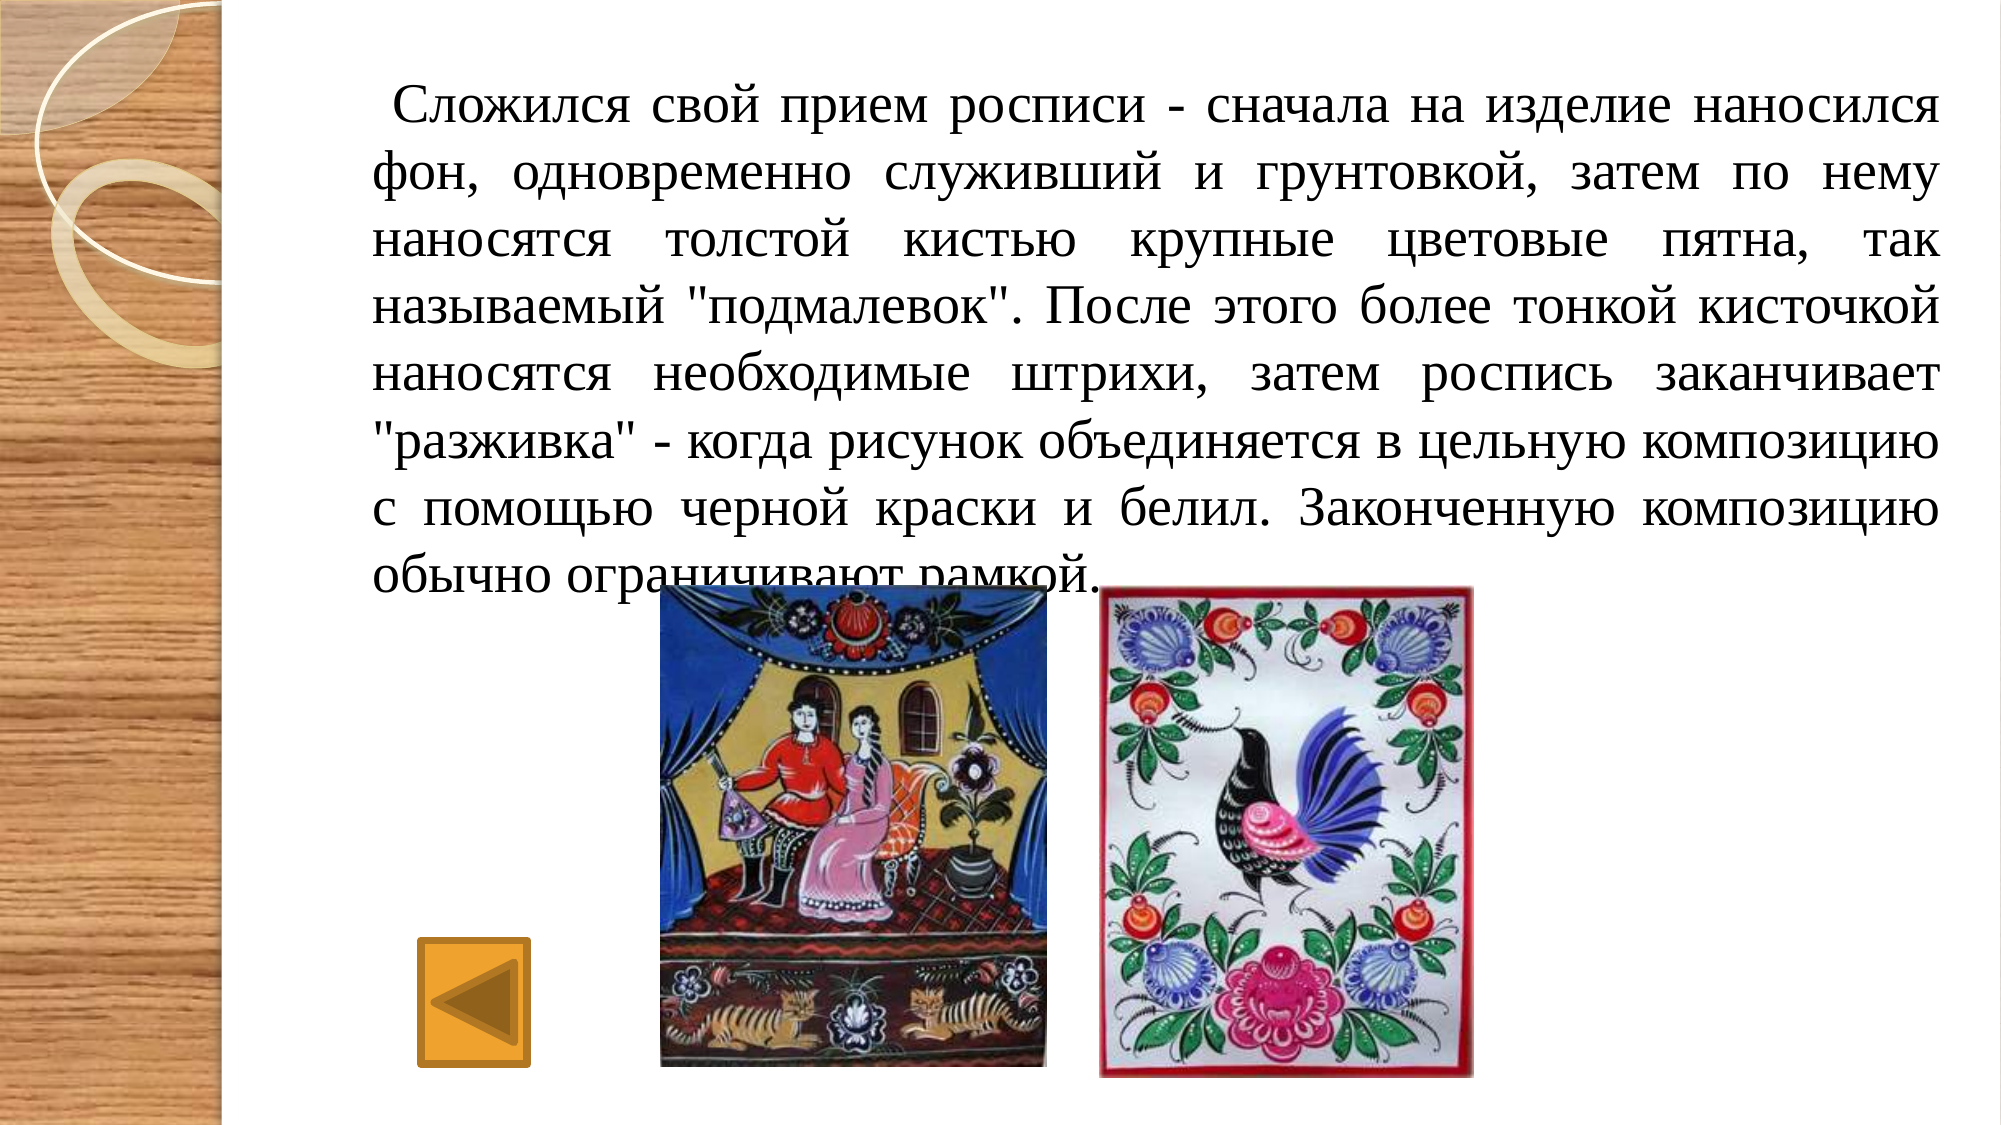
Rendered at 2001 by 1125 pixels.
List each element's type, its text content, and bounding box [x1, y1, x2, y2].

picture [1099, 585, 1474, 1079]
picture [660, 585, 1047, 1067]
picture [42, 13, 216, 200]
picture [74, 238, 216, 346]
picture [0, 134, 221, 1125]
picture [75, 181, 216, 280]
list Сложился свой прием росписи - сначала на изделие наносился фон, одновременно служивший и грунтовкой, затем по нему наносятся толстой кистью крупные цветовые пятна, так называемый "подмалевок". После этого более тонкой кисточкой наносятся необходимые штрихи, затем роспись заканчивает "разживка" - когда рисунок объединяется в цельную композицию с помощью черной краски и белил. Законченную композицию обычно ограничивают рамкой. [303, 58, 1957, 622]
text_box [417, 937, 531, 1068]
picture [181, 0, 219, 4]
